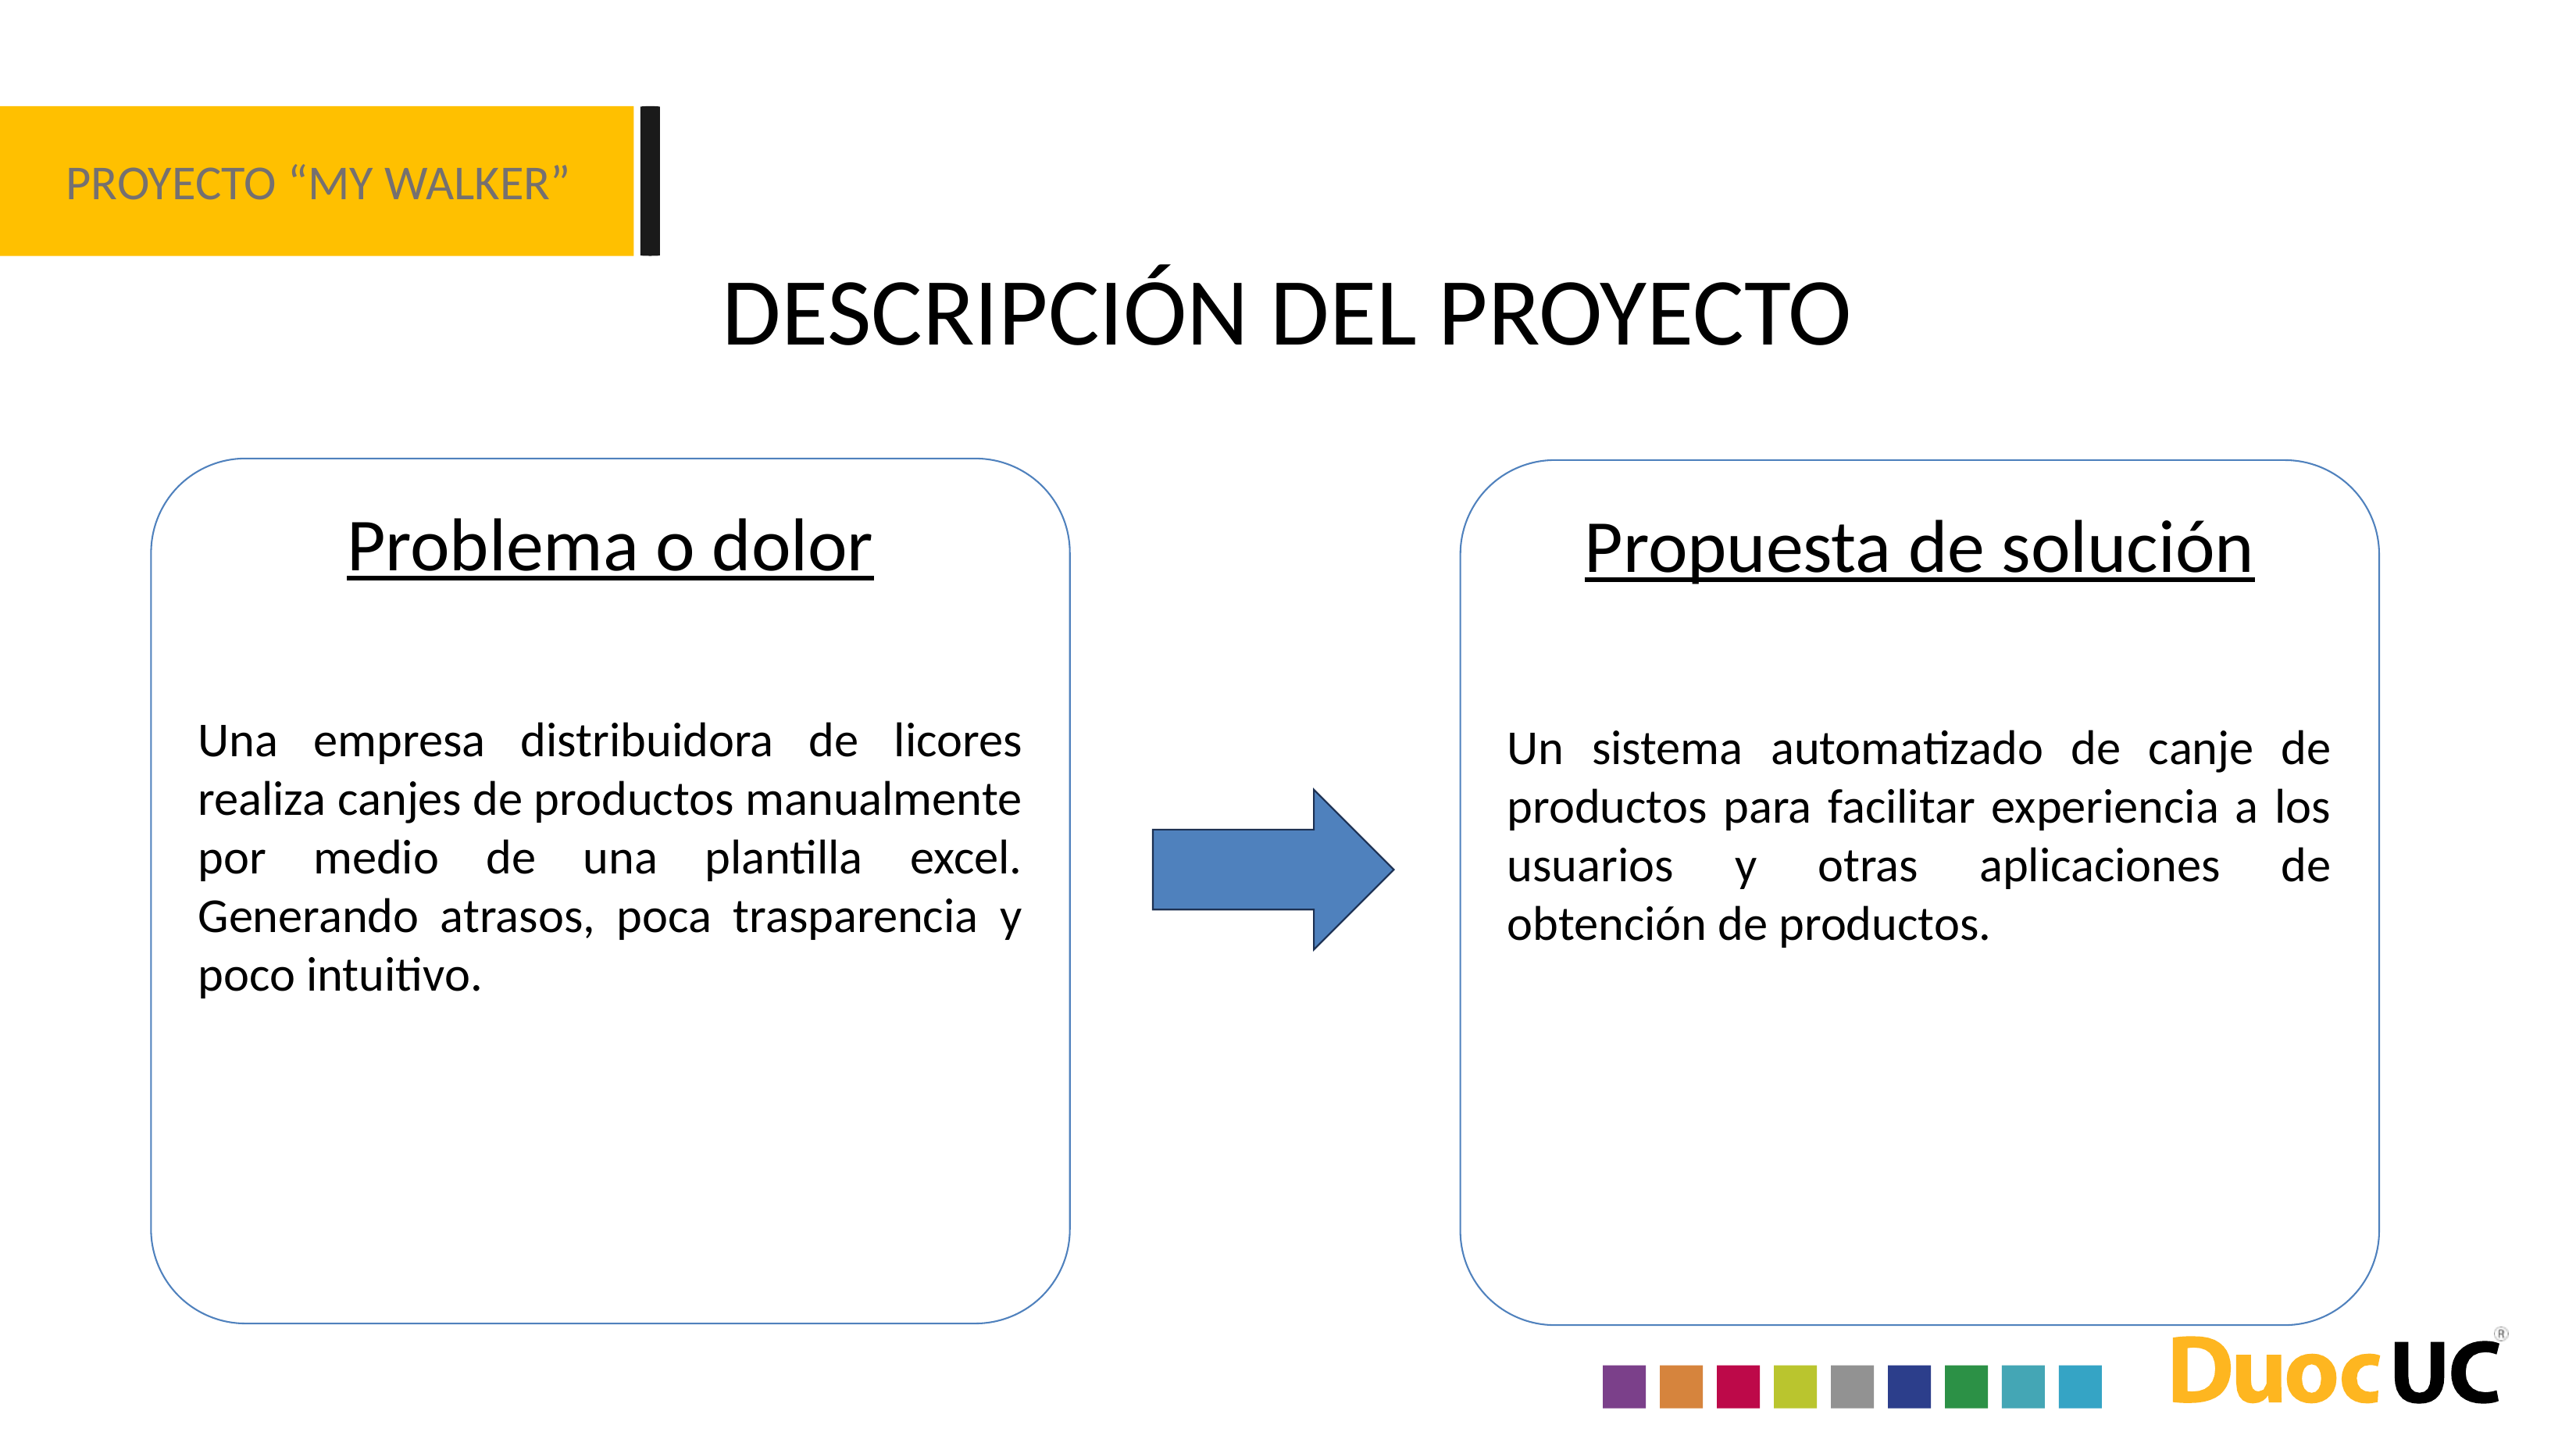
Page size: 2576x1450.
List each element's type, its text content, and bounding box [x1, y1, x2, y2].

text_box PROYECTO “MY WALKER” [47, 141, 594, 220]
text_box Problema o dolor Una empresa distribuidora de licores realiza canjes de productos manualmente por medio de una plantilla excel. Generando atrasos, poca trasparencia y poco intuitivo. [151, 458, 1070, 1324]
picture [2494, 1327, 2509, 1341]
text_box DESCRIPCIÓN DEL PROYECTO [0, 238, 2576, 373]
text_box [1153, 789, 1394, 950]
text_box Propuesta de solución Un sistema automatizado de canje de productos para facilitar experiencia a los usuarios y otras aplicaciones de obtención de productos. [1460, 459, 2380, 1326]
